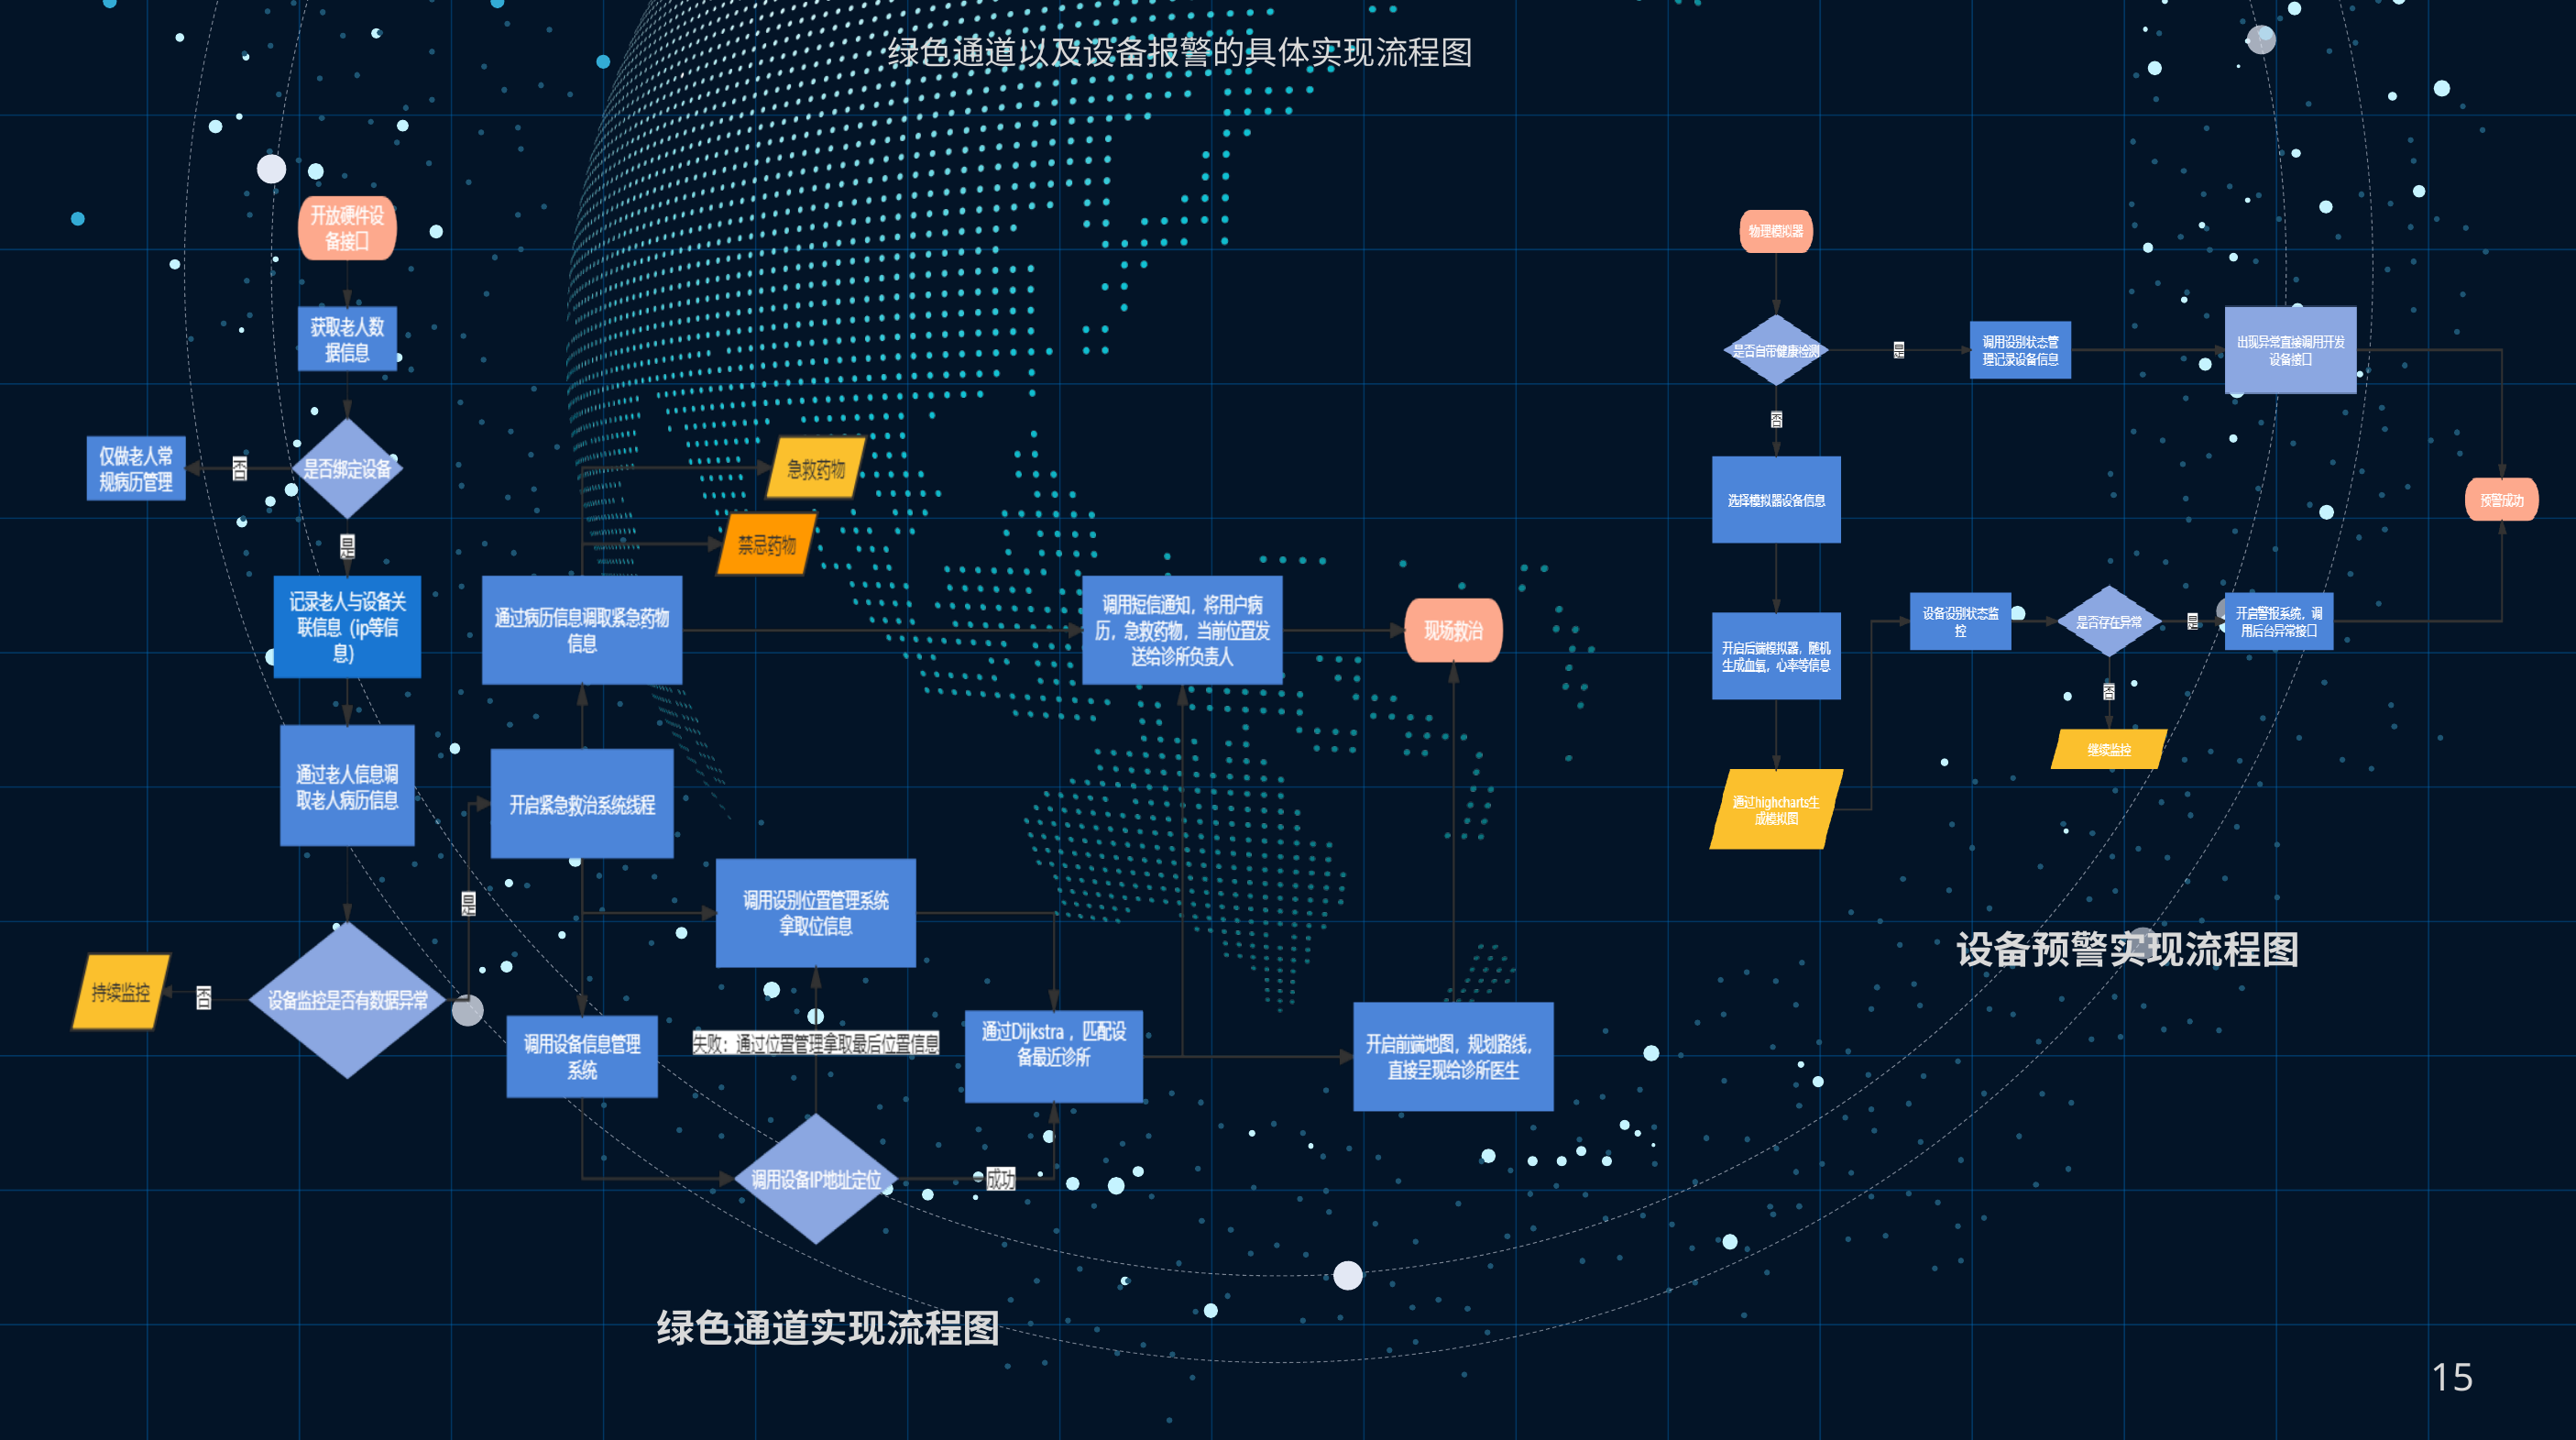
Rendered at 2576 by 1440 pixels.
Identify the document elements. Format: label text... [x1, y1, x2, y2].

picture [1582, 157, 1783, 1060]
text_box [43, 156, 1582, 1283]
text_box 设备预警实现流程图 [1937, 925, 2319, 972]
text_box 绿色通道实现流程图 [638, 1304, 1020, 1351]
picture [566, 0, 1783, 156]
text_box [1688, 183, 2560, 875]
text_box [2411, 1347, 2494, 1428]
text_box 绿色通道以及设备报警的具体实现流程图 [887, 31, 2576, 157]
